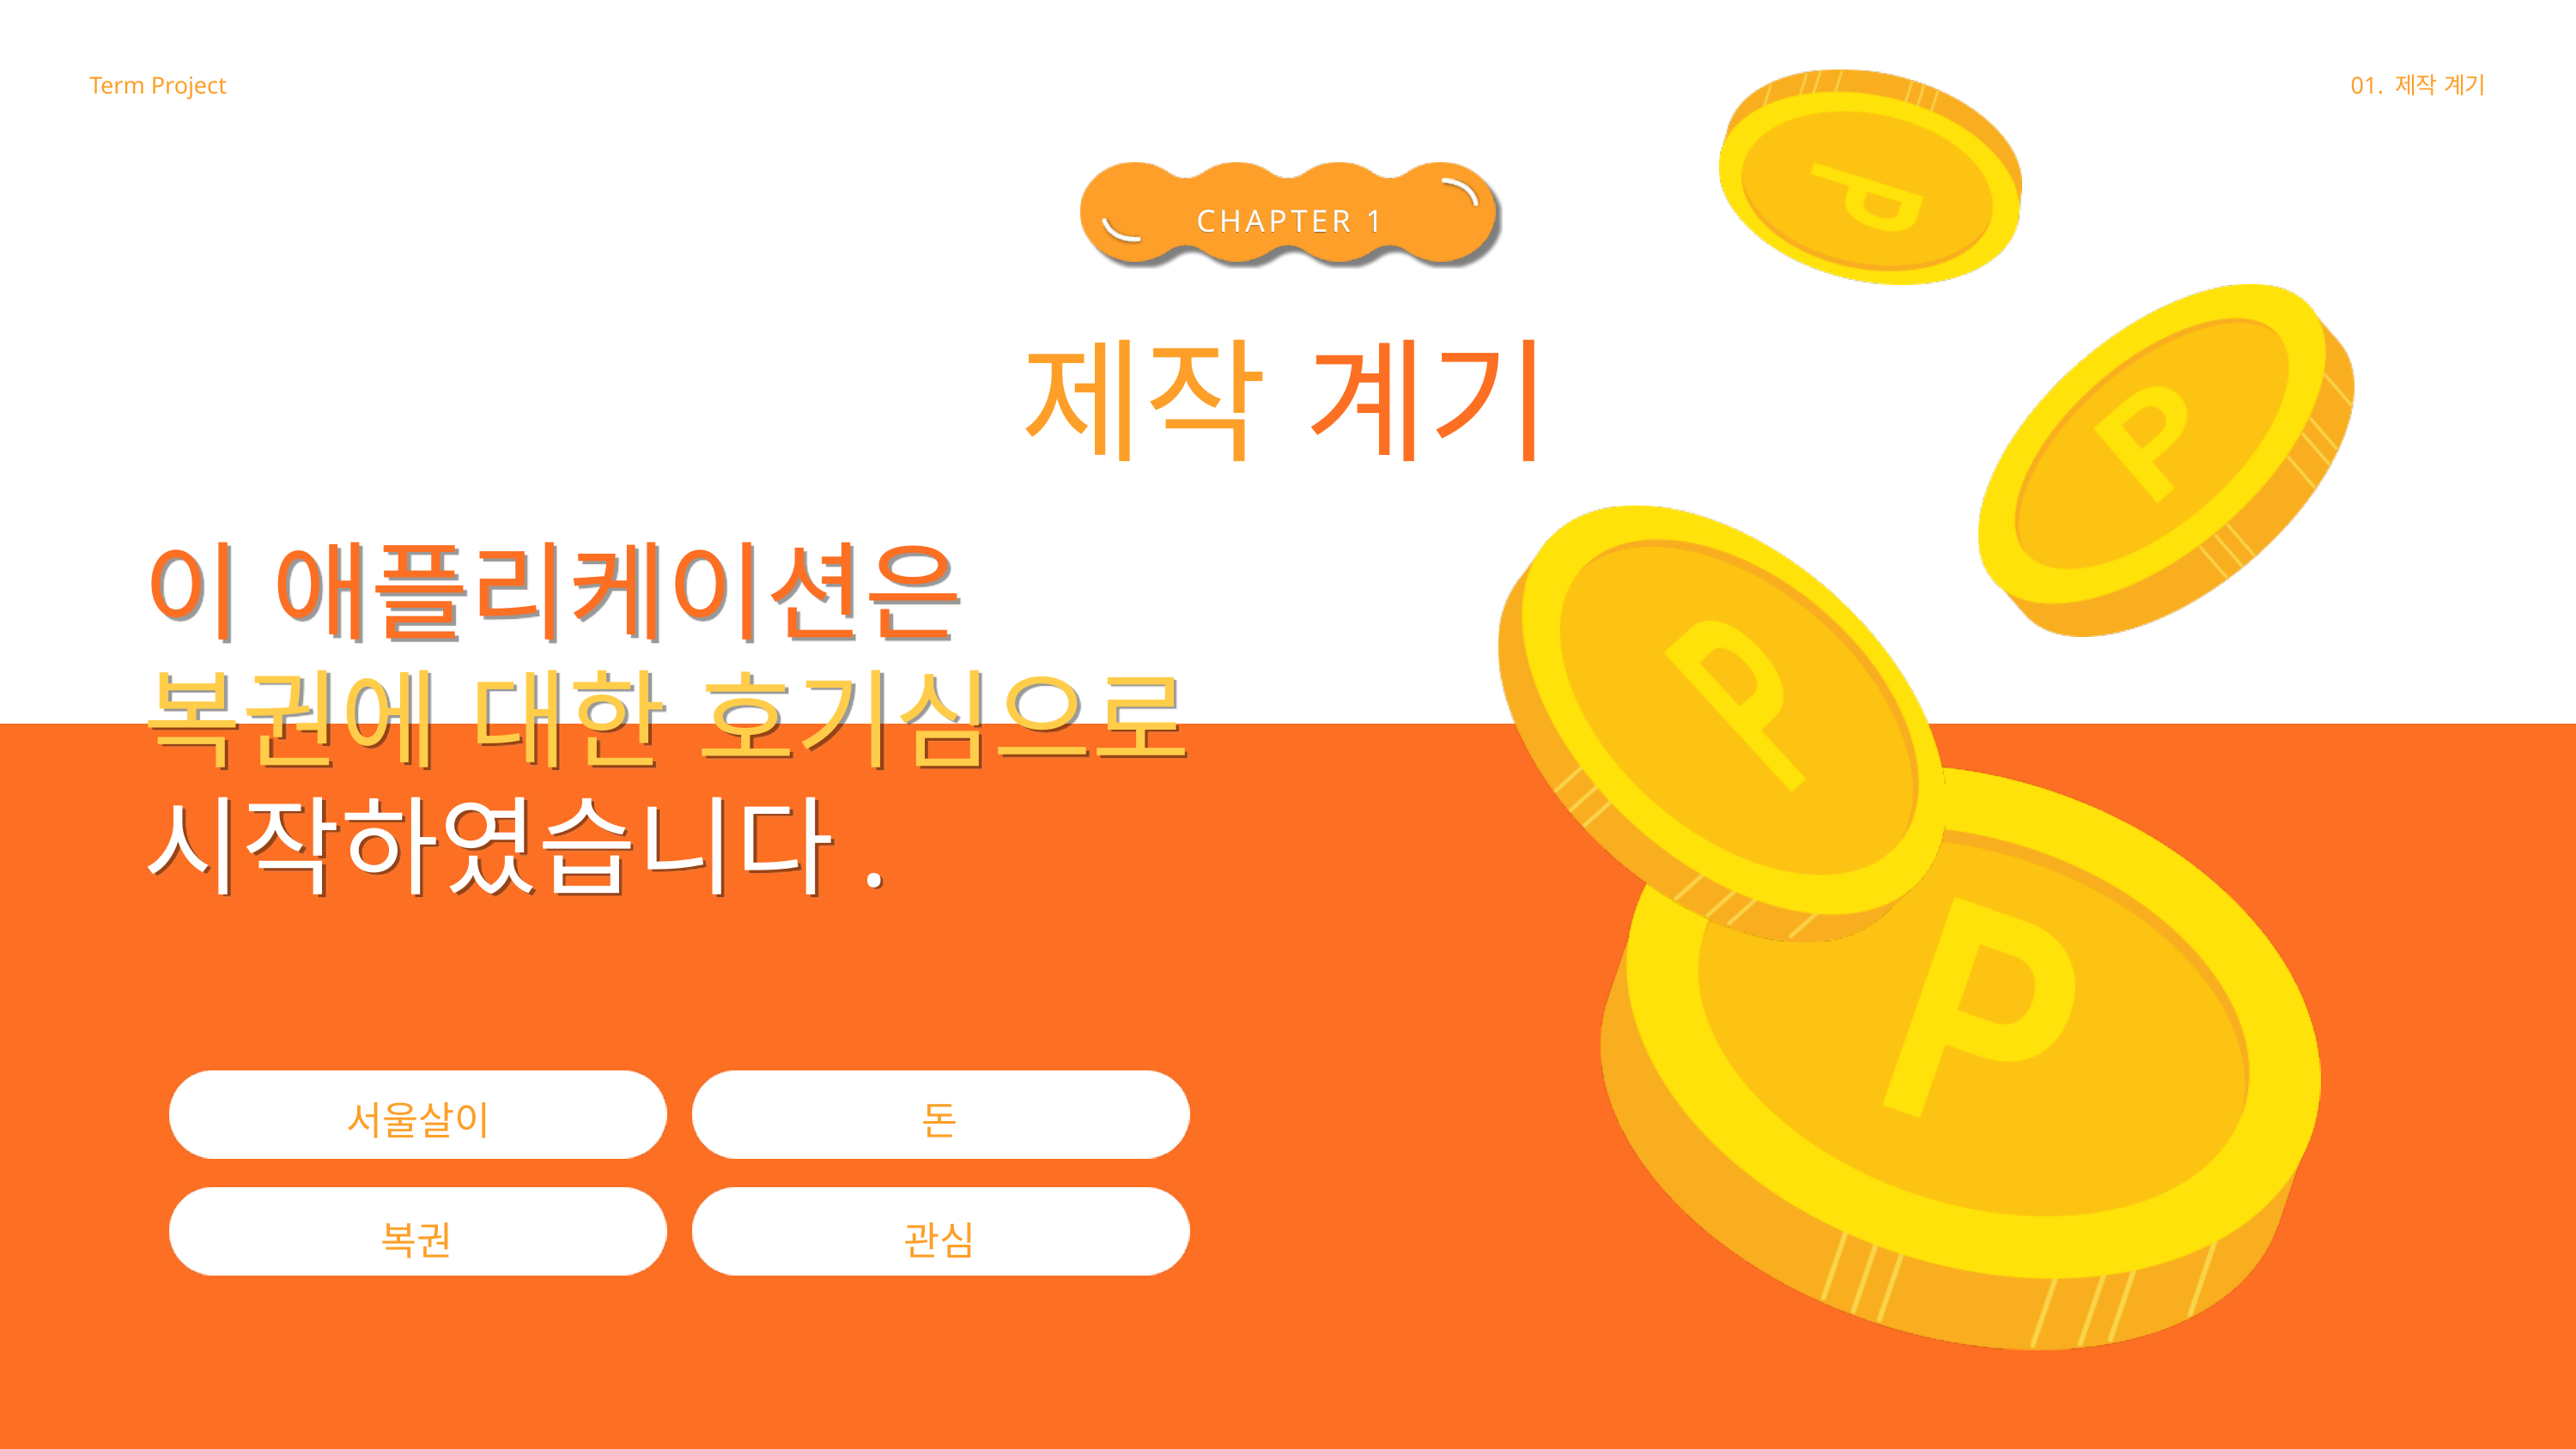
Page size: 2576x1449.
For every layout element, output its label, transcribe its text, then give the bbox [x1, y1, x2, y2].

picture [1718, 69, 2354, 637]
text_box 이 애플리케이션은 복권에 대한 호기심으로 시작하였습니다. [143, 518, 1415, 721]
text_box Term Project [89, 64, 444, 97]
picture [0, 506, 2576, 1449]
text_box 제작 계기 [605, 312, 1968, 501]
picture [1080, 162, 1496, 262]
text_box 01. 제작 계기 [2148, 64, 2487, 97]
